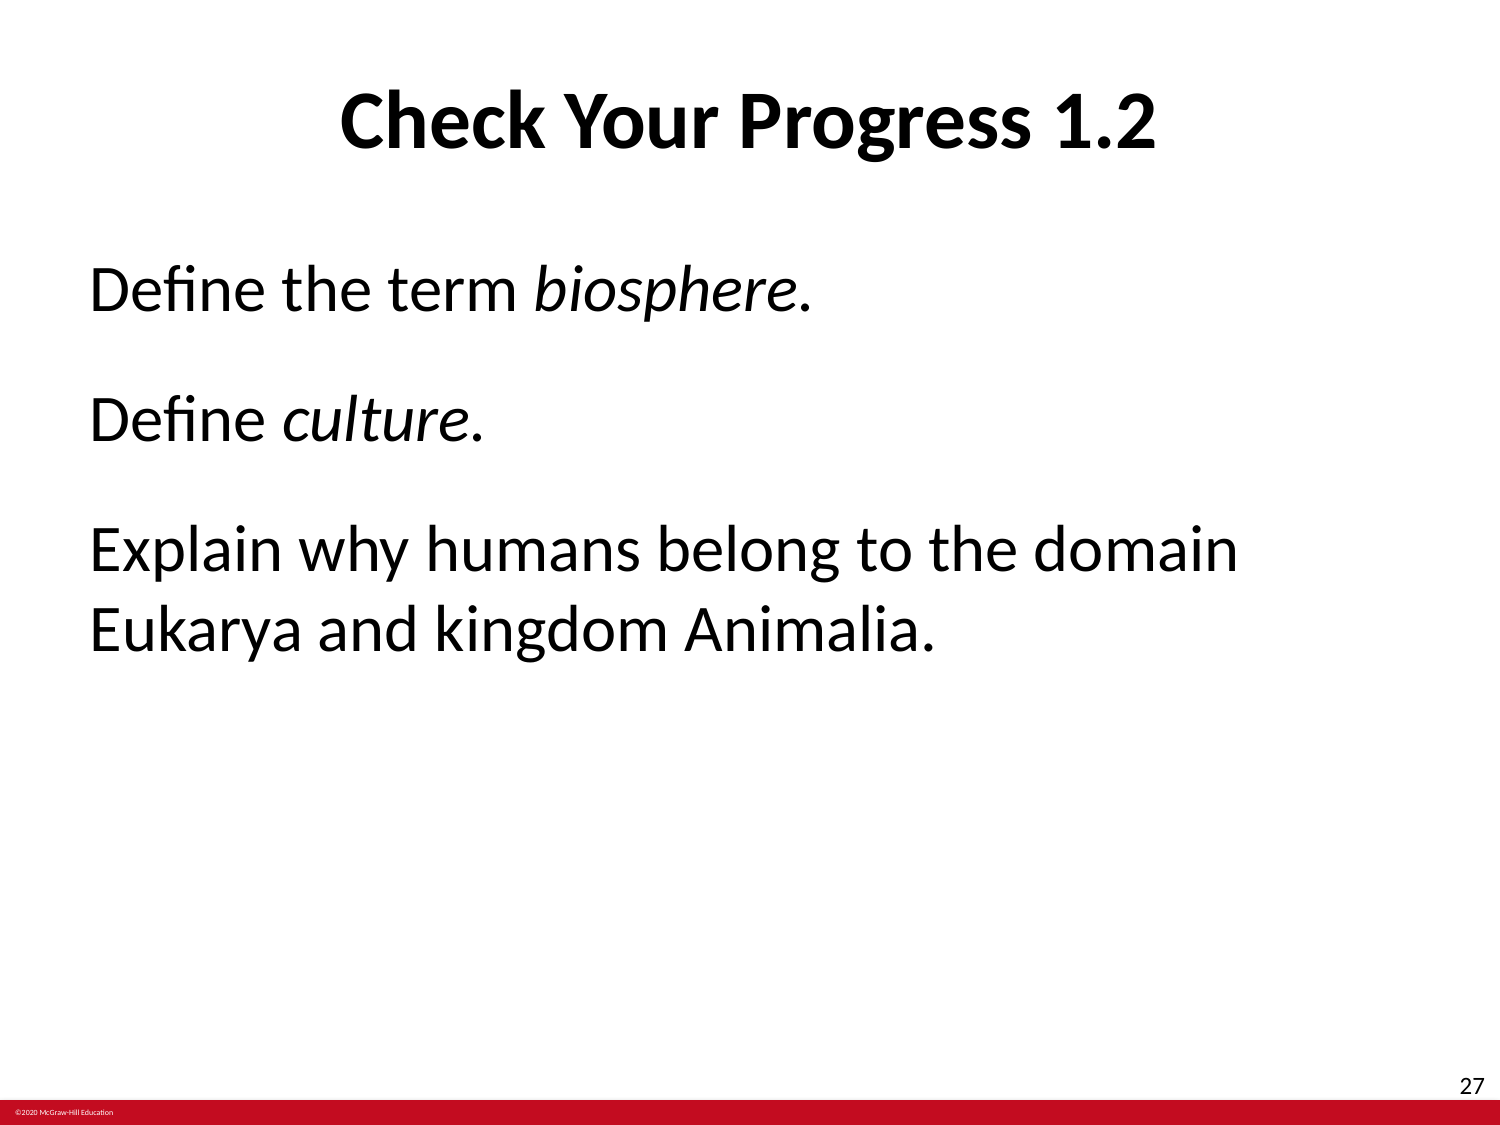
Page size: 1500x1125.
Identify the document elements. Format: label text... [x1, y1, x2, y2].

list Define the term biosphere. Define culture. Explain why humans belong to the domain Eukarya and kingdom Animalia. [75, 237, 1425, 1093]
title Check Your Progress 1.2 [0, 24, 1500, 205]
